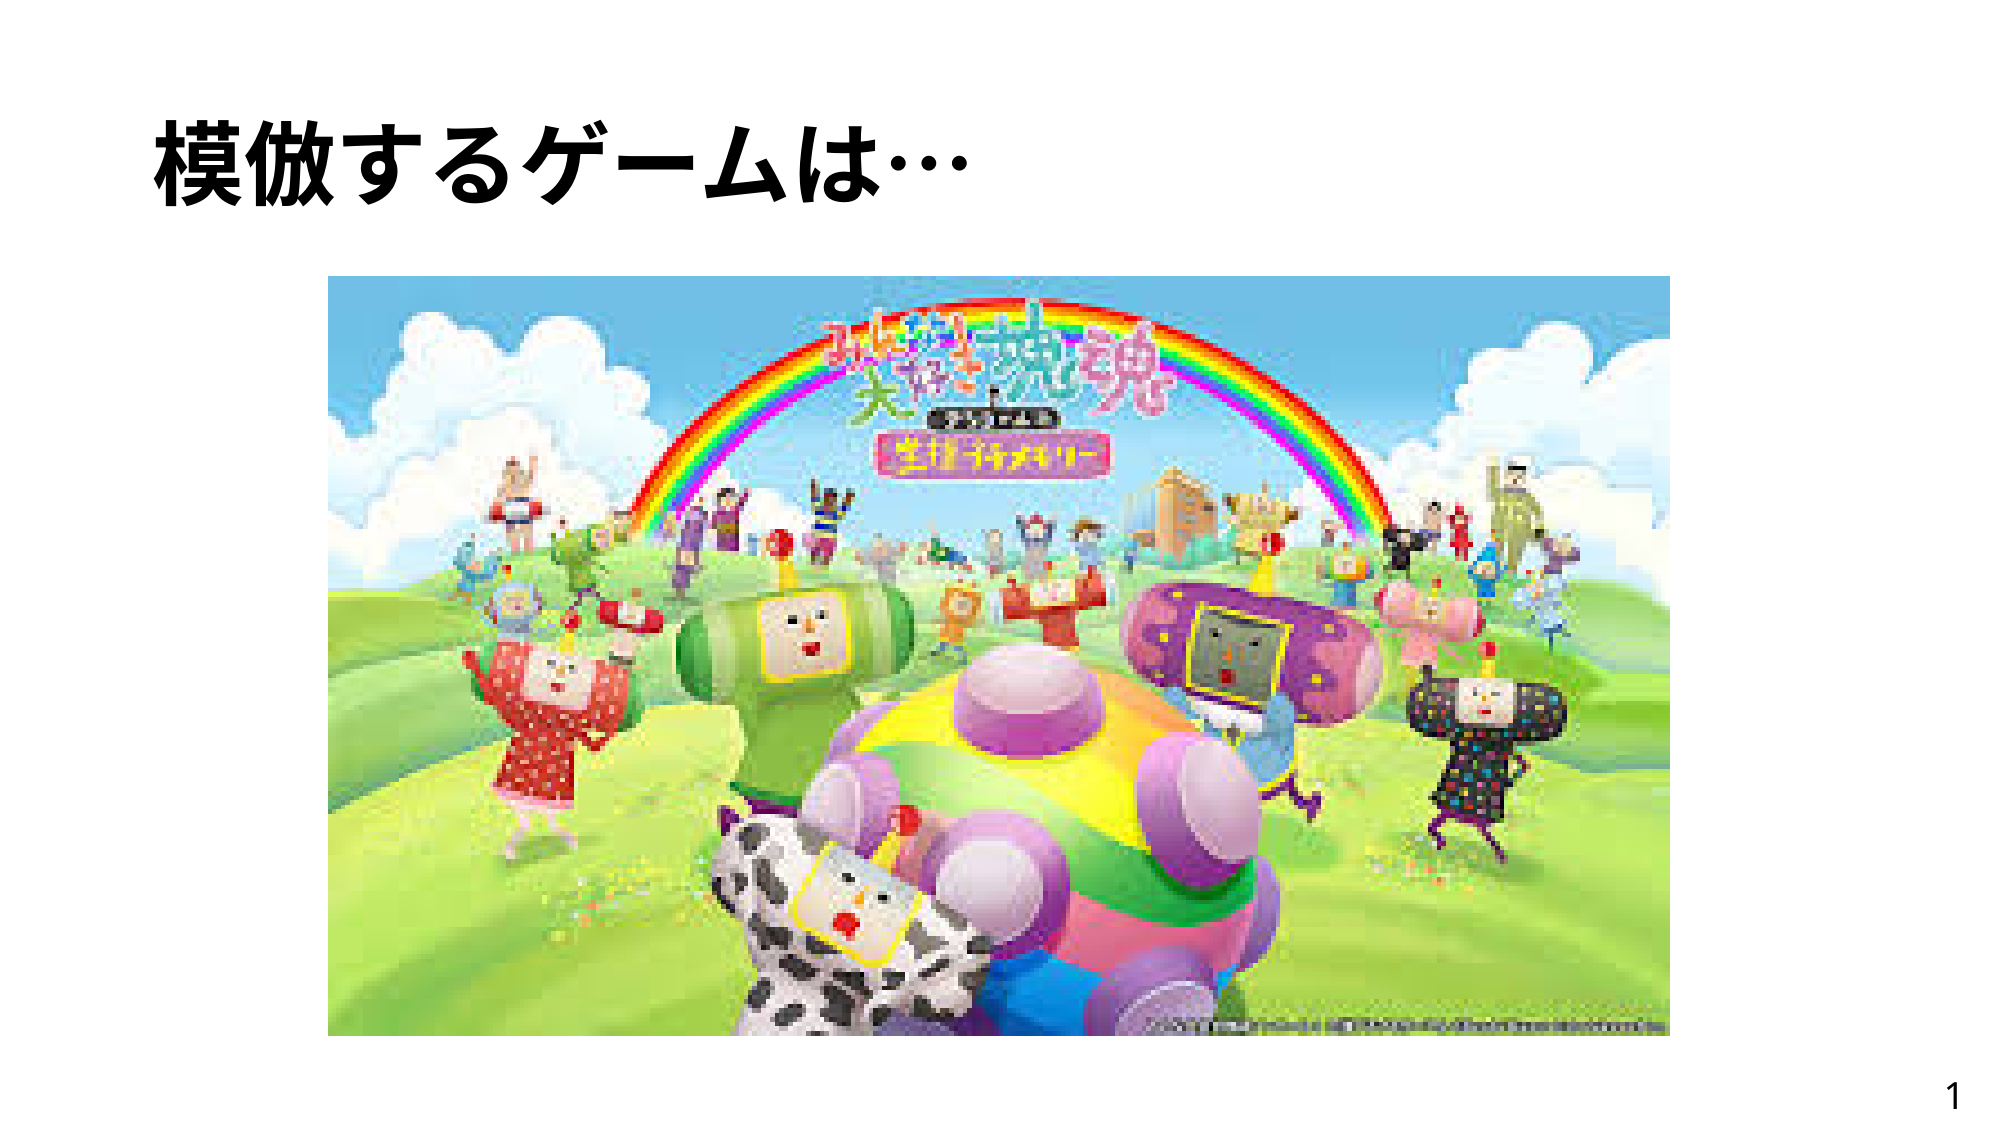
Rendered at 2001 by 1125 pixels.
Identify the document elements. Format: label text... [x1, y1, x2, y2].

title 模倣するゲームは… [137, 59, 1863, 278]
text_box 1 [1929, 1064, 1988, 1125]
picture [327, 276, 1671, 1037]
